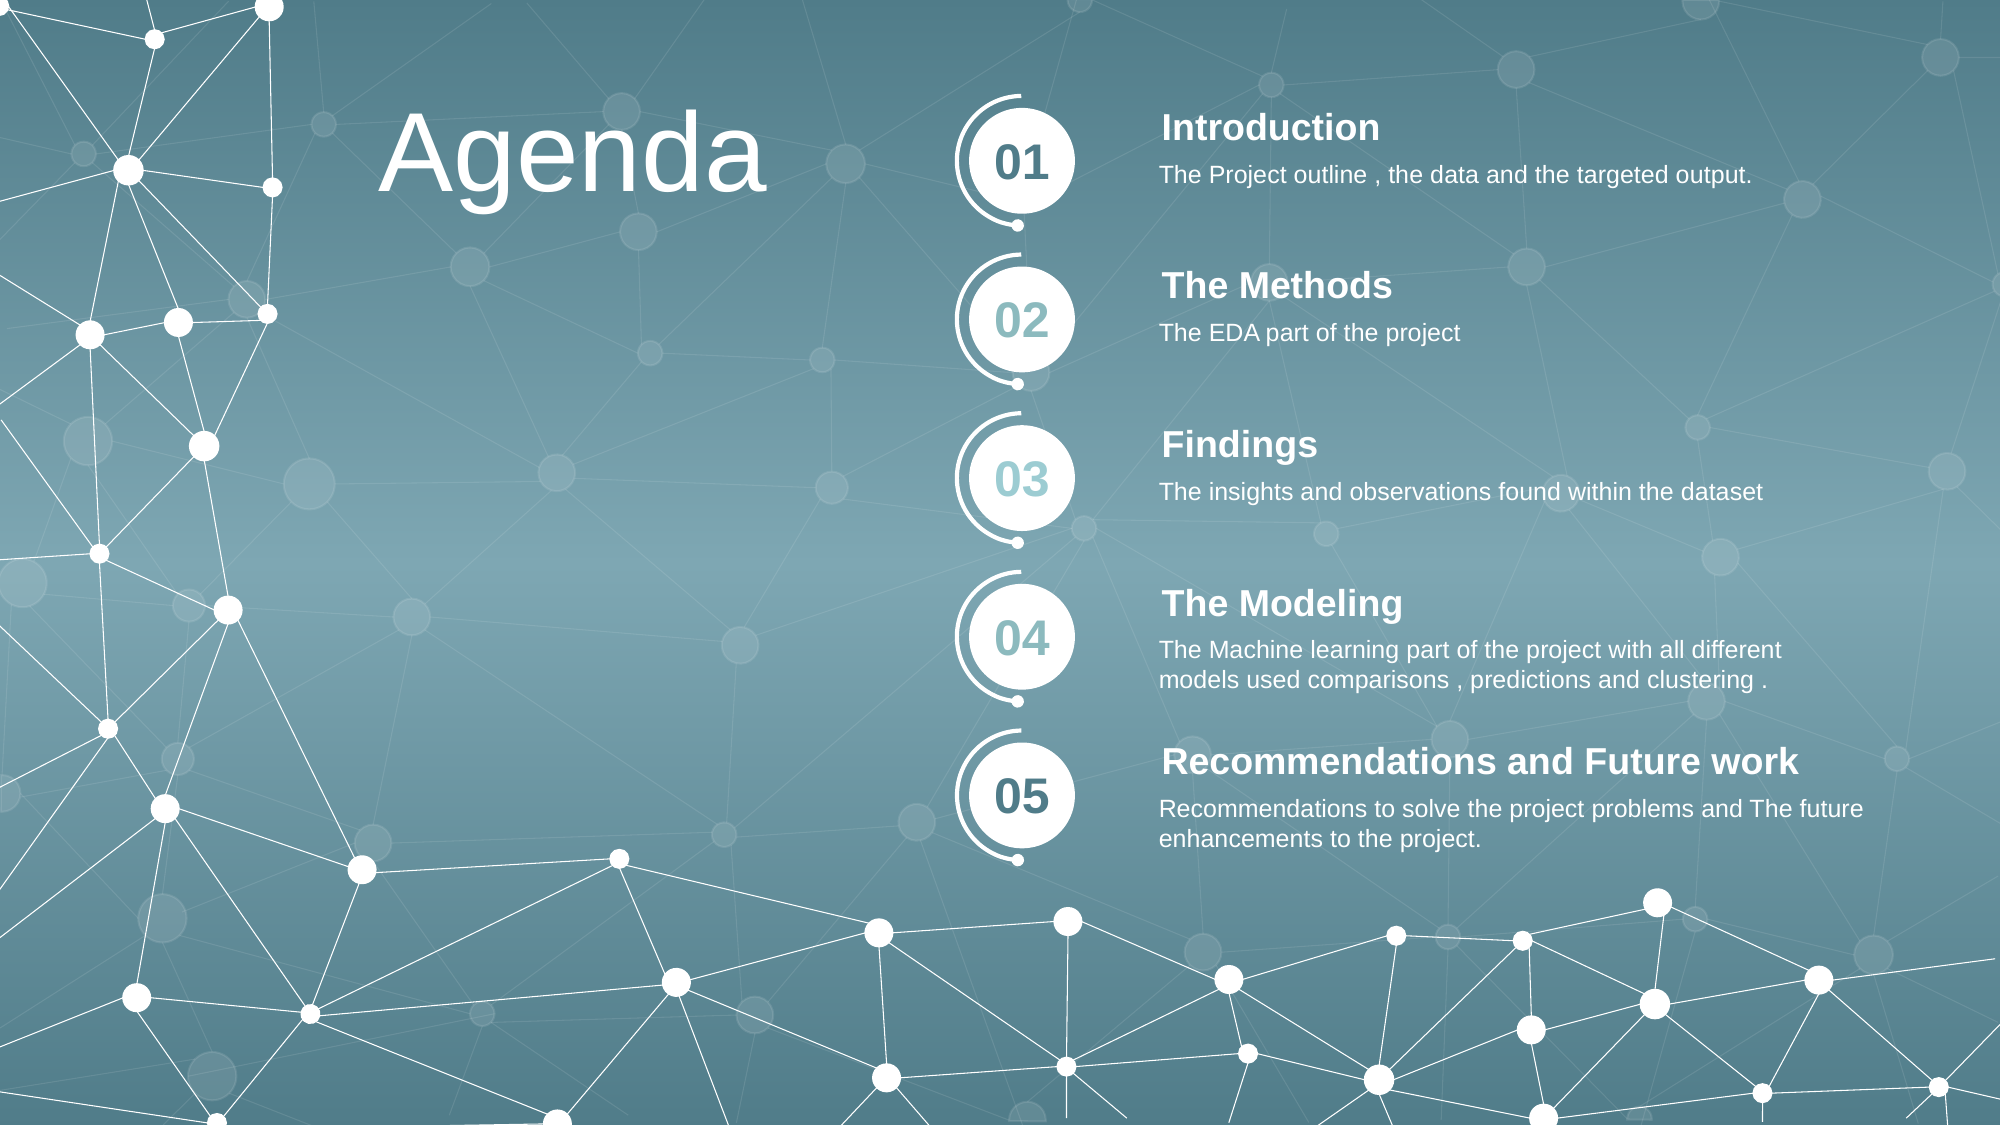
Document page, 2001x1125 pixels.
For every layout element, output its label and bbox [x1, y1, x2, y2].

text_box [956, 571, 1087, 702]
text_box [1143, 95, 1884, 197]
text_box [956, 413, 1087, 543]
text_box [1143, 571, 1884, 703]
text_box [957, 730, 1087, 861]
text_box [1143, 253, 1884, 355]
text_box [0, 0, 2000, 1125]
text_box [1143, 729, 1884, 862]
text_box [1143, 412, 1884, 514]
text_box [956, 95, 1087, 226]
text_box [956, 254, 1087, 385]
